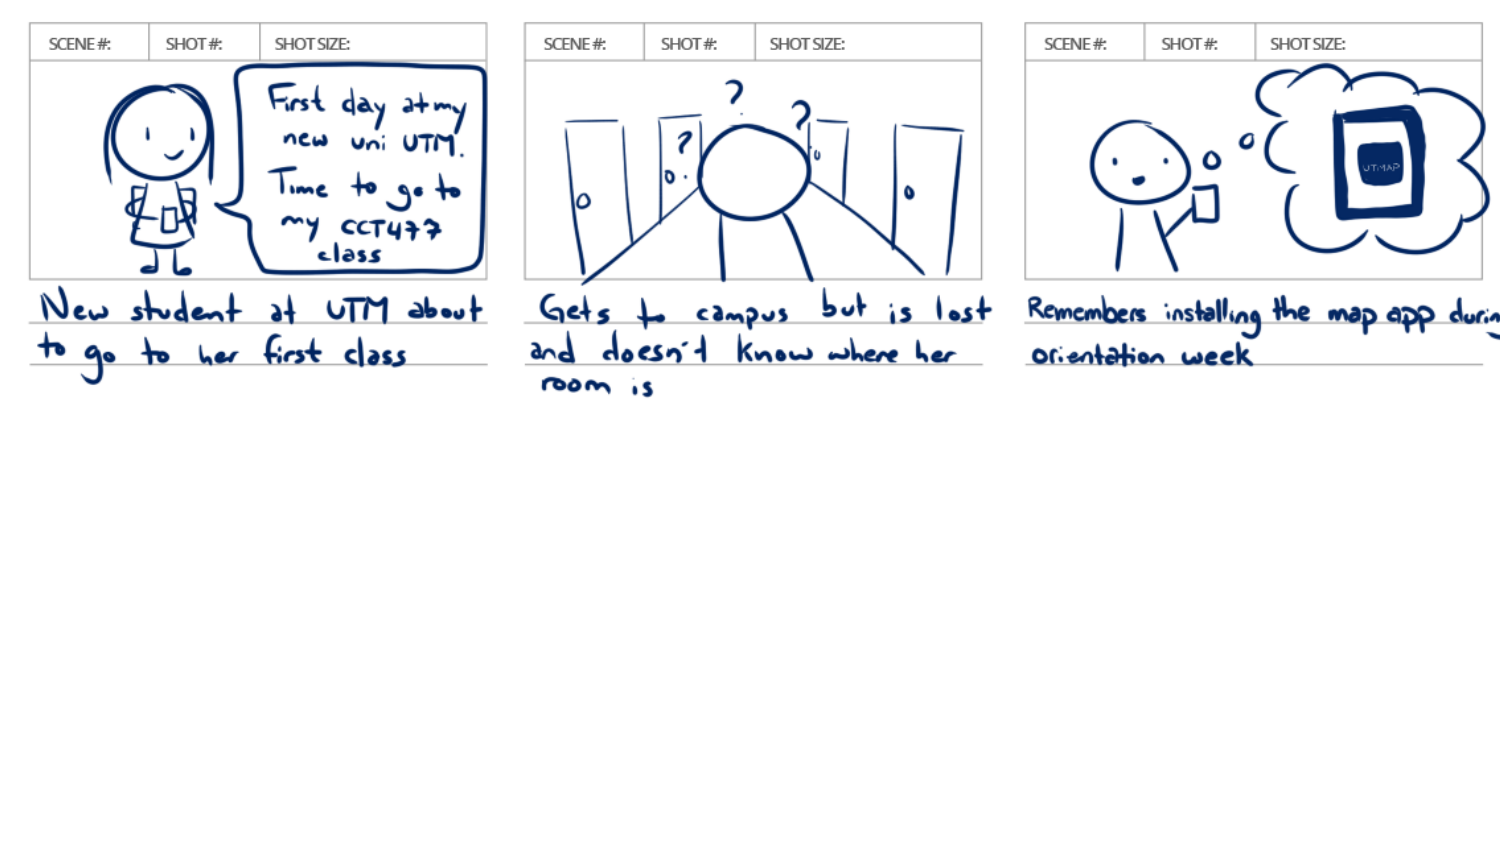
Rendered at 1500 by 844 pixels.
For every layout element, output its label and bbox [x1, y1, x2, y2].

picture [0, 0, 1500, 415]
